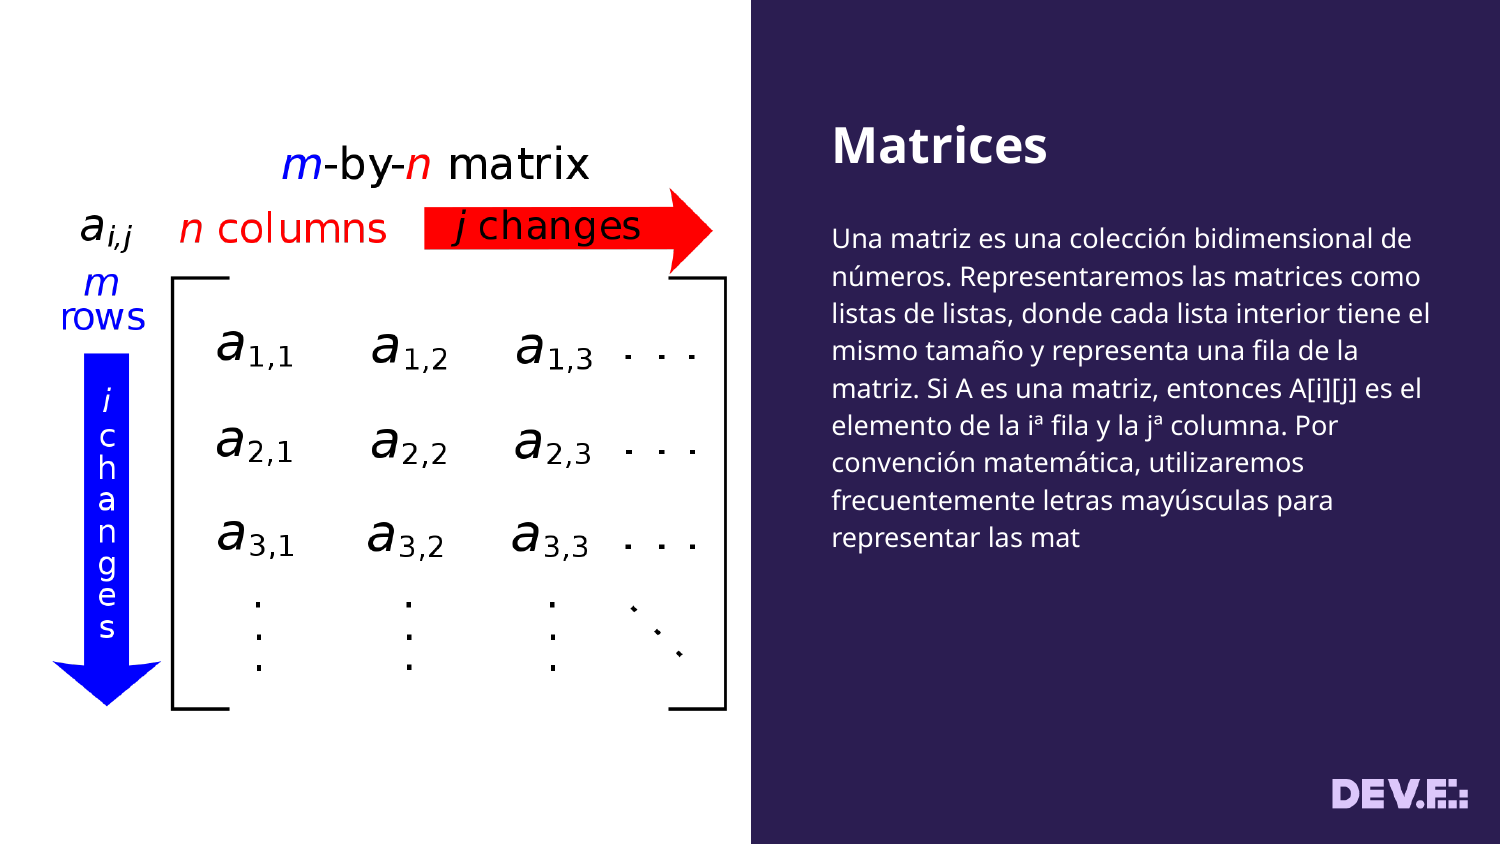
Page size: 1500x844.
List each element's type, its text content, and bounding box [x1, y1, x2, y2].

title Matrices [816, 64, 1449, 189]
list Una matriz es una colección bidimensional de números. Representaremos las matrices como listas de listas, donde cada lista interior tiene el mismo tamaño y representa una fila de la matriz. Si A es una matriz, entonces A[i][j] es el elemento de la iª fila y la jª columna. Por convención matemática, utilizaremos frecuentemente letras mayúsculas para representar las mat [816, 201, 1449, 724]
picture [0, 0, 1500, 844]
